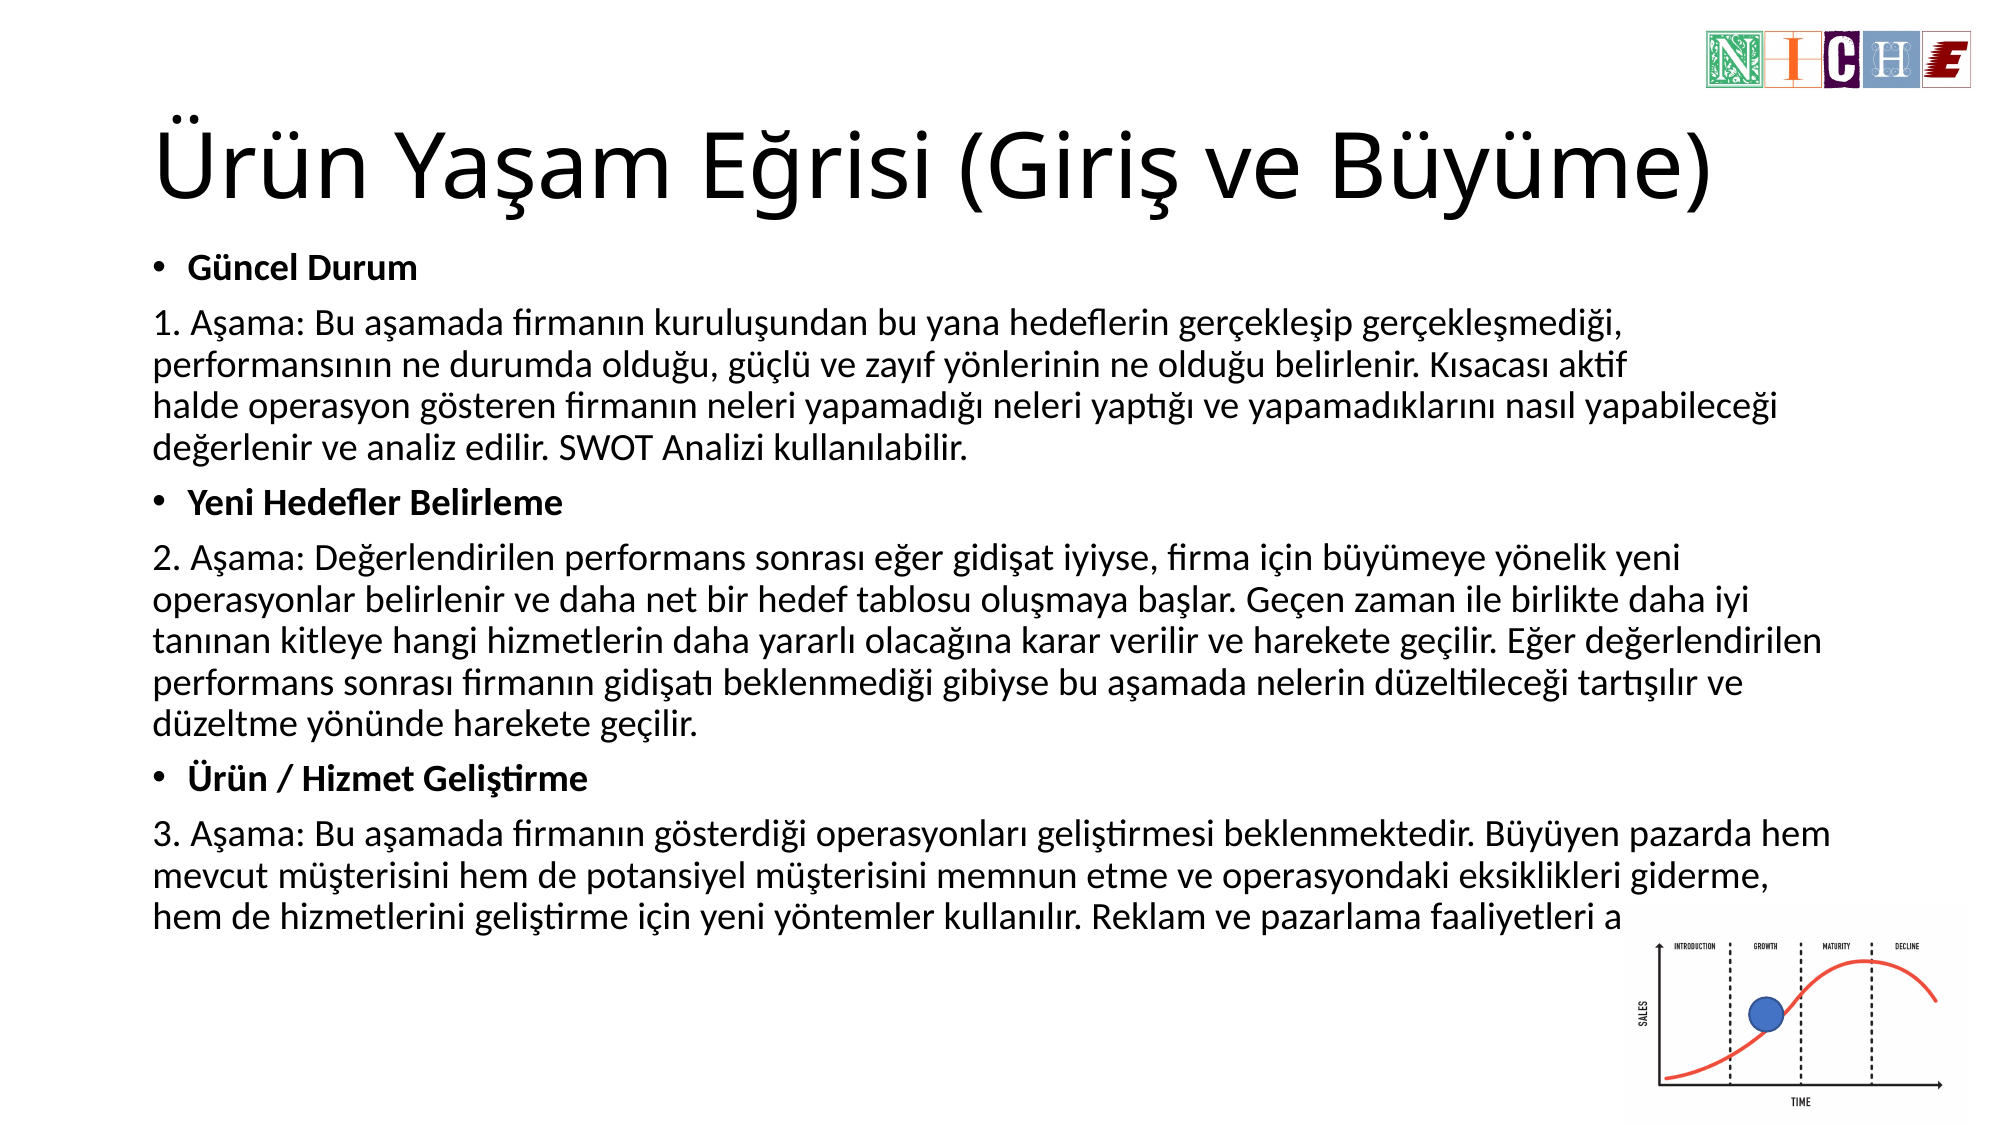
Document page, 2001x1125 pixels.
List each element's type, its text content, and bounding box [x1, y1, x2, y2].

picture [1703, 28, 1974, 91]
title Ürün Yaşam Eğrisi (Giriş ve Büyüme) [137, 59, 1863, 240]
picture [1622, 899, 1969, 1125]
list Güncel Durum 1. Aşama: Bu aşamada firmanın kuruluşundan bu yana hedeflerin gerçekleşip gerçekleşmediği, performansının ne durumda olduğu, güçlü ve zayıf yönlerinin ne olduğu belirlenir. Kısacası aktif halde operasyon gösteren firmanın neleri yapamadığı neleri yaptığı ve yapamadıklarını nasıl yapabileceği değerlenir ve analiz edilir. SWOT Analizi kullanılabilir. Yeni Hedefler Belirleme 2. Aşama: Değerlendirilen performans sonrası eğer gidişat iyiyse, firma için büyümeye yönelik yeni operasyonlar belirlenir ve daha net bir hedef tablosu oluşmaya başlar. Geçen zaman ile birlikte daha iyi tanınan kitleye hangi hizmetlerin daha yararlı olacağına karar verilir ve harekete geçilir. Eğer değerlendirilen performans sonrası firmanın gidişatı beklenmediği gibiyse bu aşamada nelerin düzeltileceği tartışılır ve düzeltme yönünde harekete geçilir. Ürün / Hizmet Geliştirme 3. Aşama: Bu aşamada firmanın gösterdiği operasyonları geliştirmesi beklenmektedir. Büyüyen pazarda hem mevcut müşterisini hem de potansiyel müşterisini memnun etme ve operasyondaki eksiklikleri giderme, hem de hizmetlerini geliştirme için yeni yöntemler kullanılır. Reklam ve pazarlama faaliyetleri artar. [137, 240, 1863, 954]
